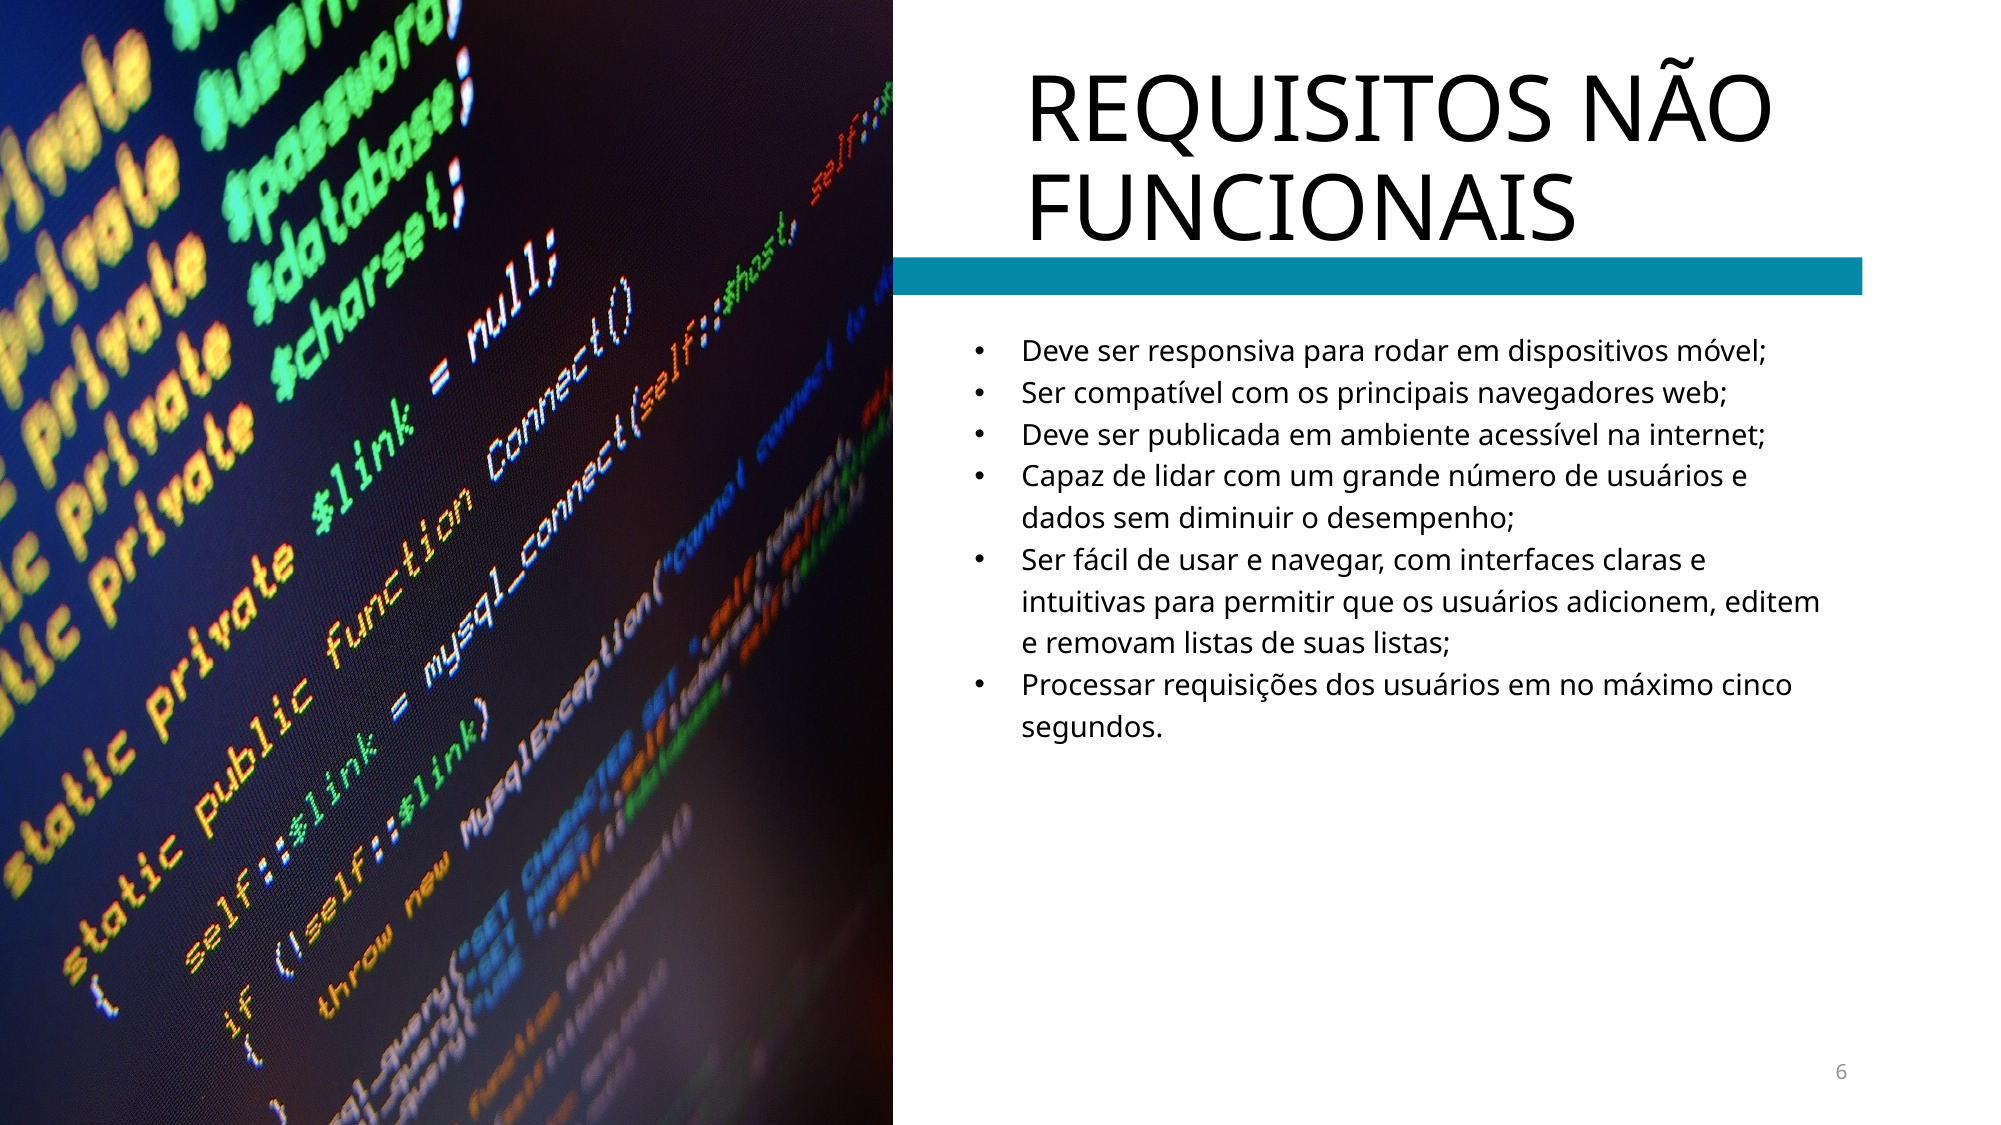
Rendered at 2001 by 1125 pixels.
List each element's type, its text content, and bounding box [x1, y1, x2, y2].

slide_number 6 [1412, 1042, 1863, 1103]
list Deve ser responsiva para rodar em dispositivos móvel; Ser compatível com os principais navegadores web; Deve ser publicada em ambiente acessível na internet; Capaz de lidar com um grande número de usuários e dados sem diminuir o desempenho; Ser fácil de usar e navegar, com interfaces claras e intuitivas para permitir que os usuários adicionem, editem e removam listas de suas listas; Processar requisições dos usuários em no máximo cinco segundos. [959, 318, 1847, 1043]
title REQUISITOS NÃO FUNCIONAIS [1009, 52, 1847, 270]
picture [0, 0, 893, 1125]
